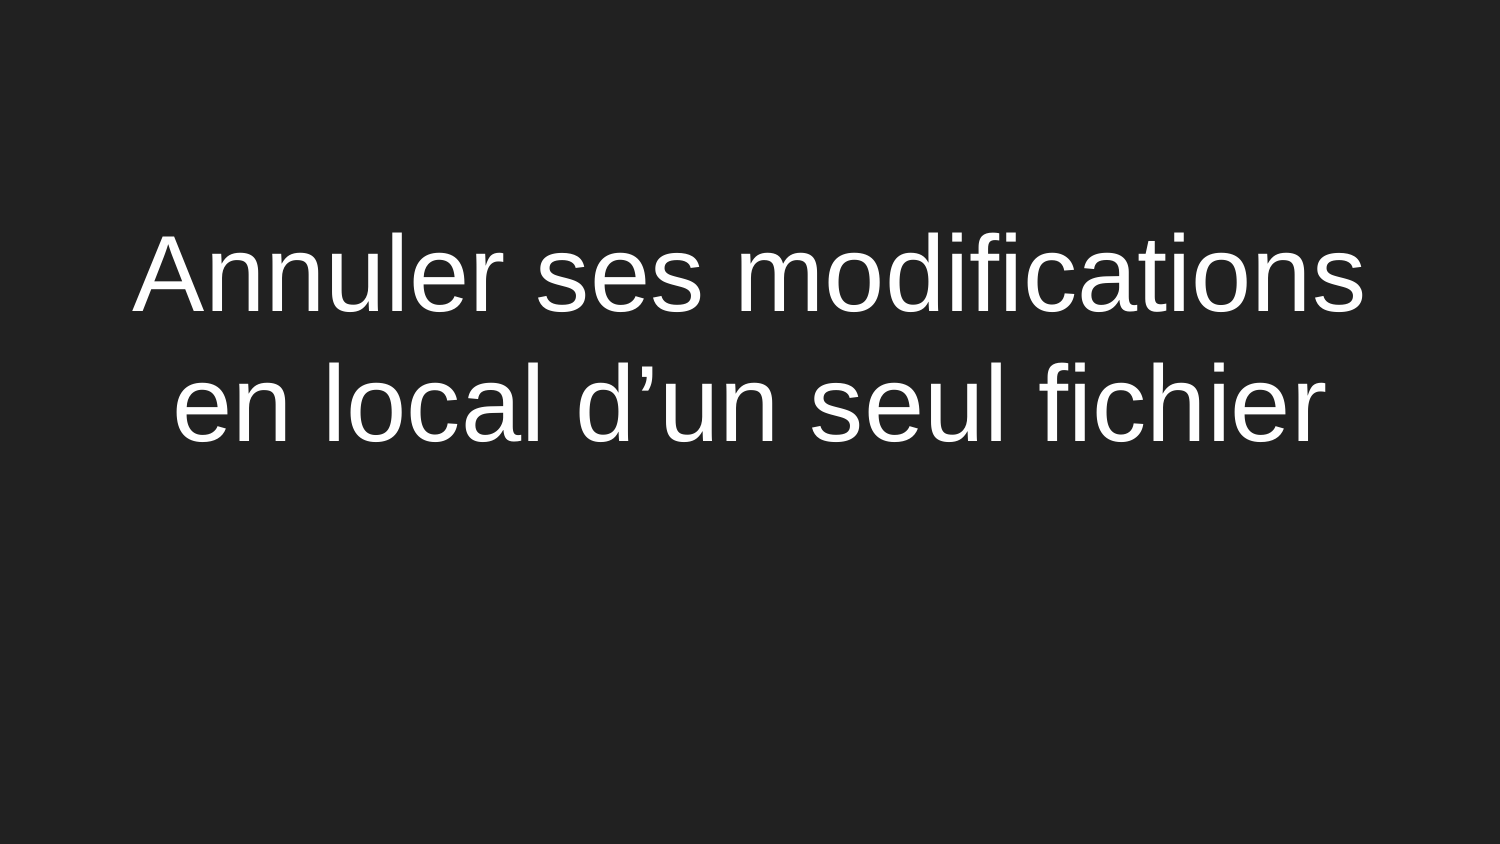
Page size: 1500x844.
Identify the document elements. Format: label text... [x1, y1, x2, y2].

text_box Annuler ses modifications en local d’un seul fichier [51, 140, 1449, 478]
